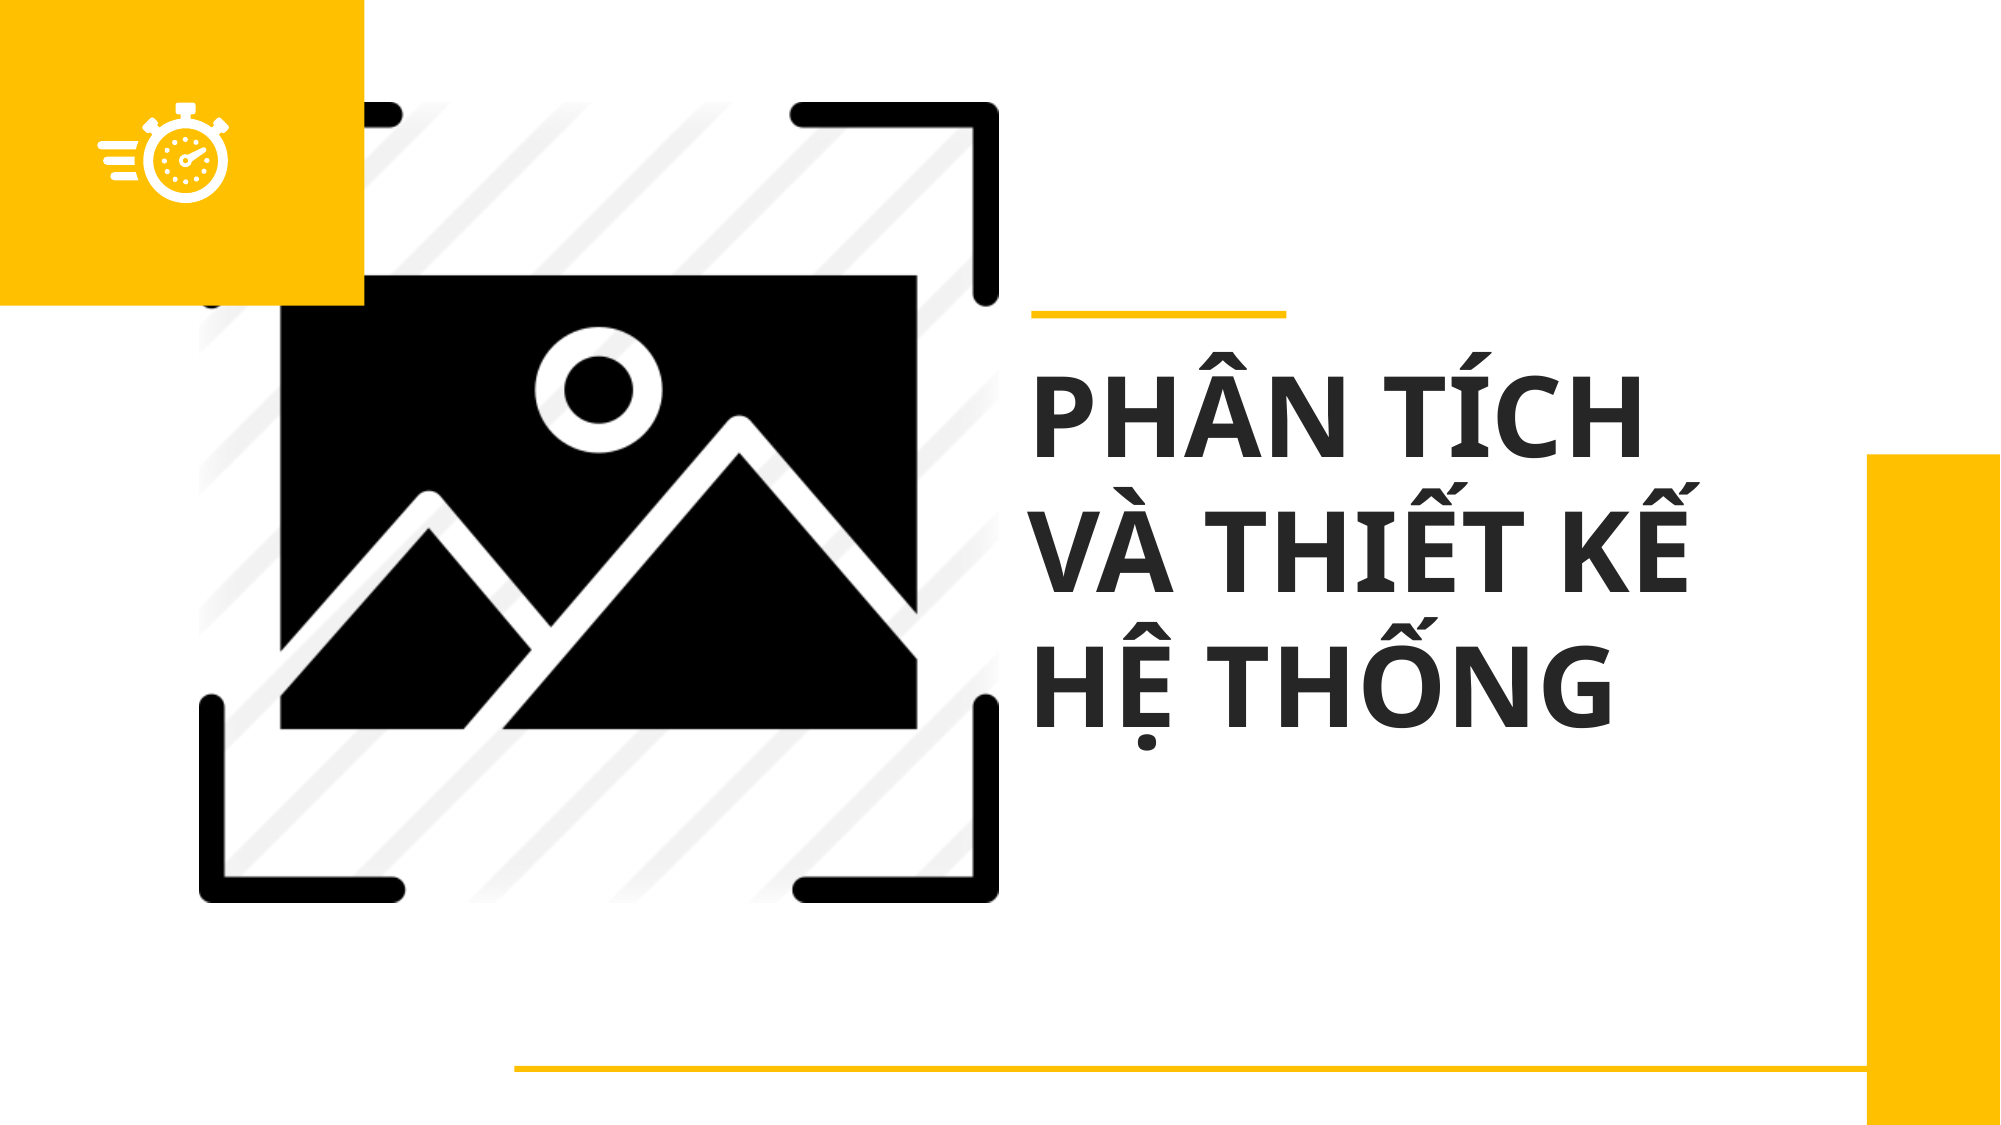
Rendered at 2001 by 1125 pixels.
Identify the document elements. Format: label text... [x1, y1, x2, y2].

text_box [1030, 310, 1287, 319]
text_box PHÂN TÍCH VÀ THIẾT KẾ HỆ THỐNG [1012, 338, 1747, 758]
picture [198, 102, 1000, 903]
text_box [0, 0, 365, 307]
text_box [1866, 453, 2000, 1125]
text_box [97, 102, 230, 204]
